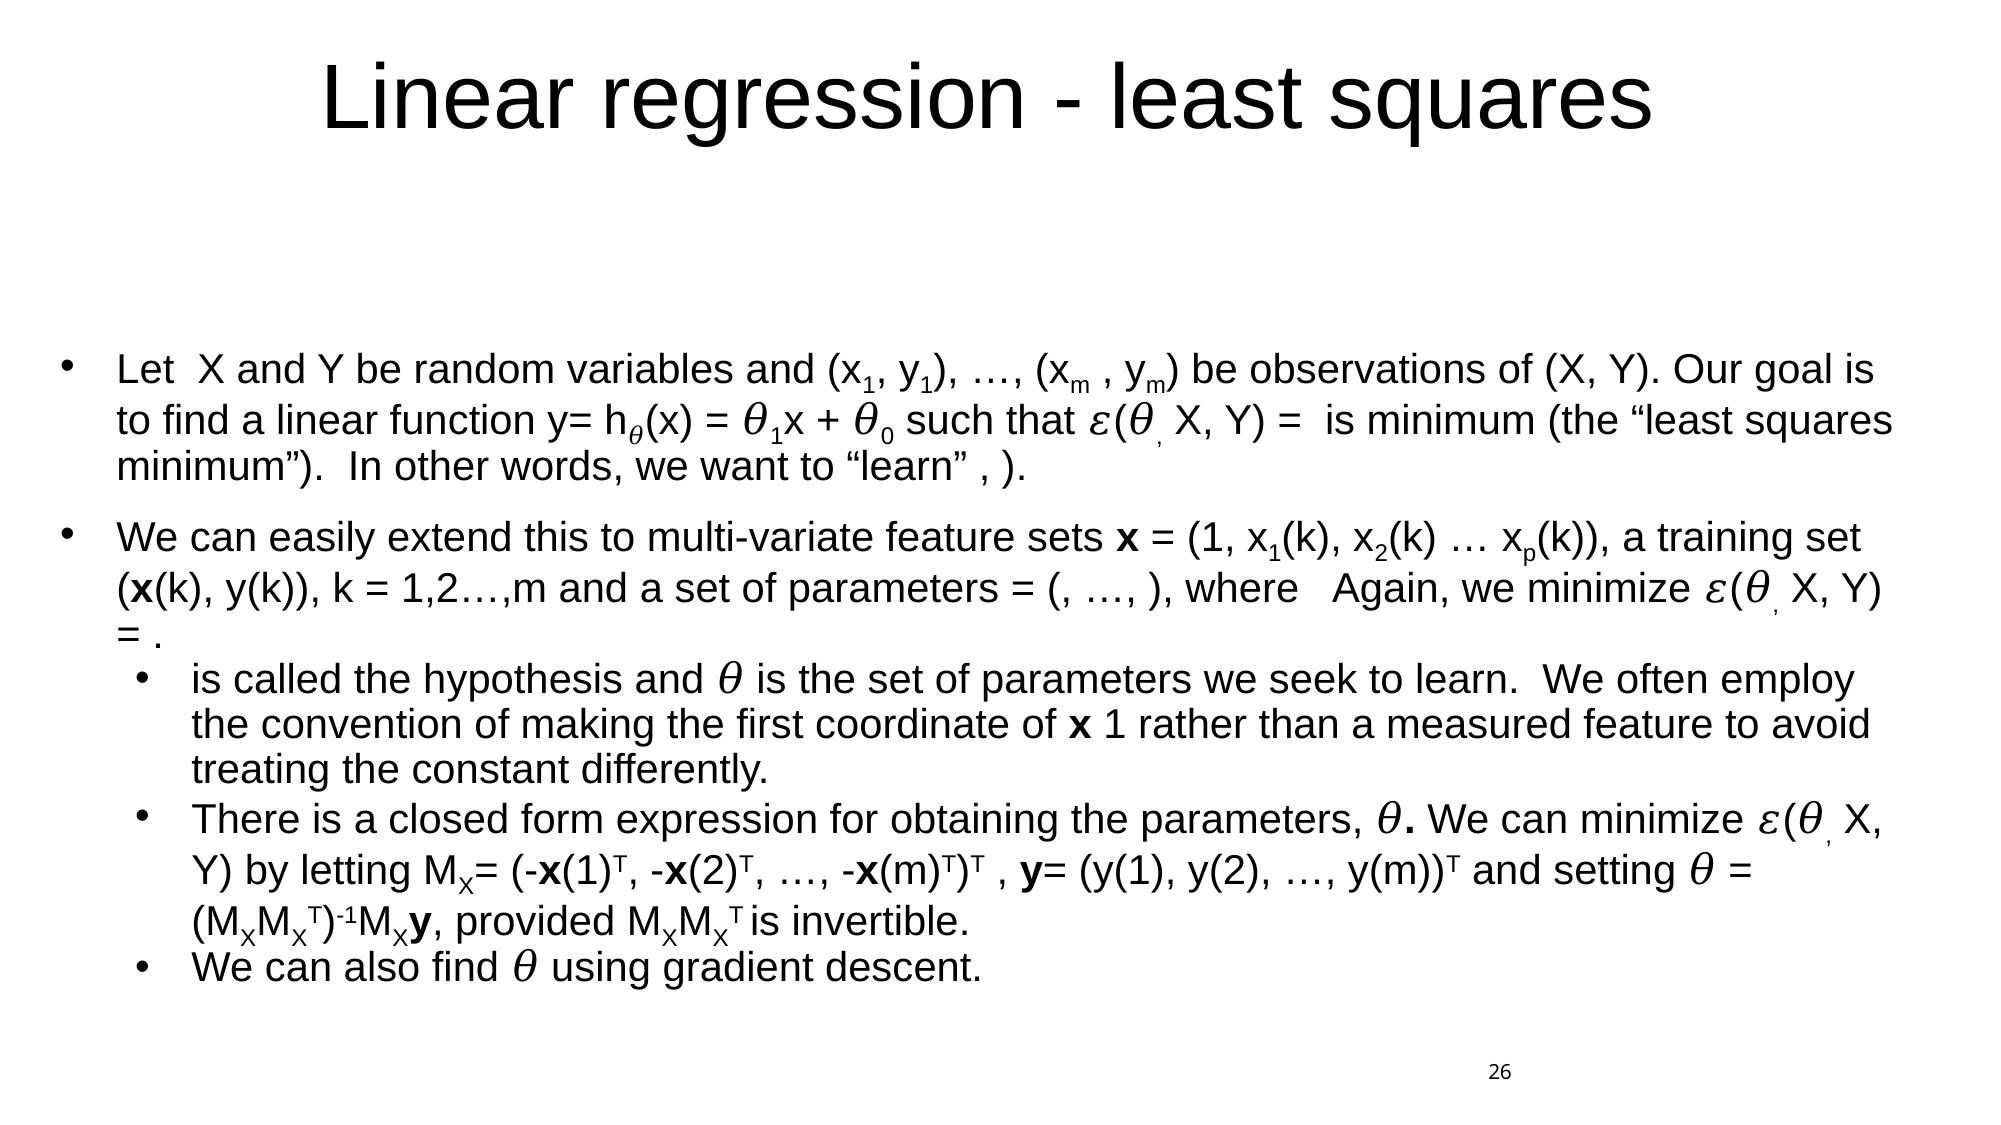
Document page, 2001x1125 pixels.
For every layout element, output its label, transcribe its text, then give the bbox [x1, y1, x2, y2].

slide_number 26 [1325, 1042, 1675, 1103]
title Linear regression - least squares [69, 28, 1907, 171]
